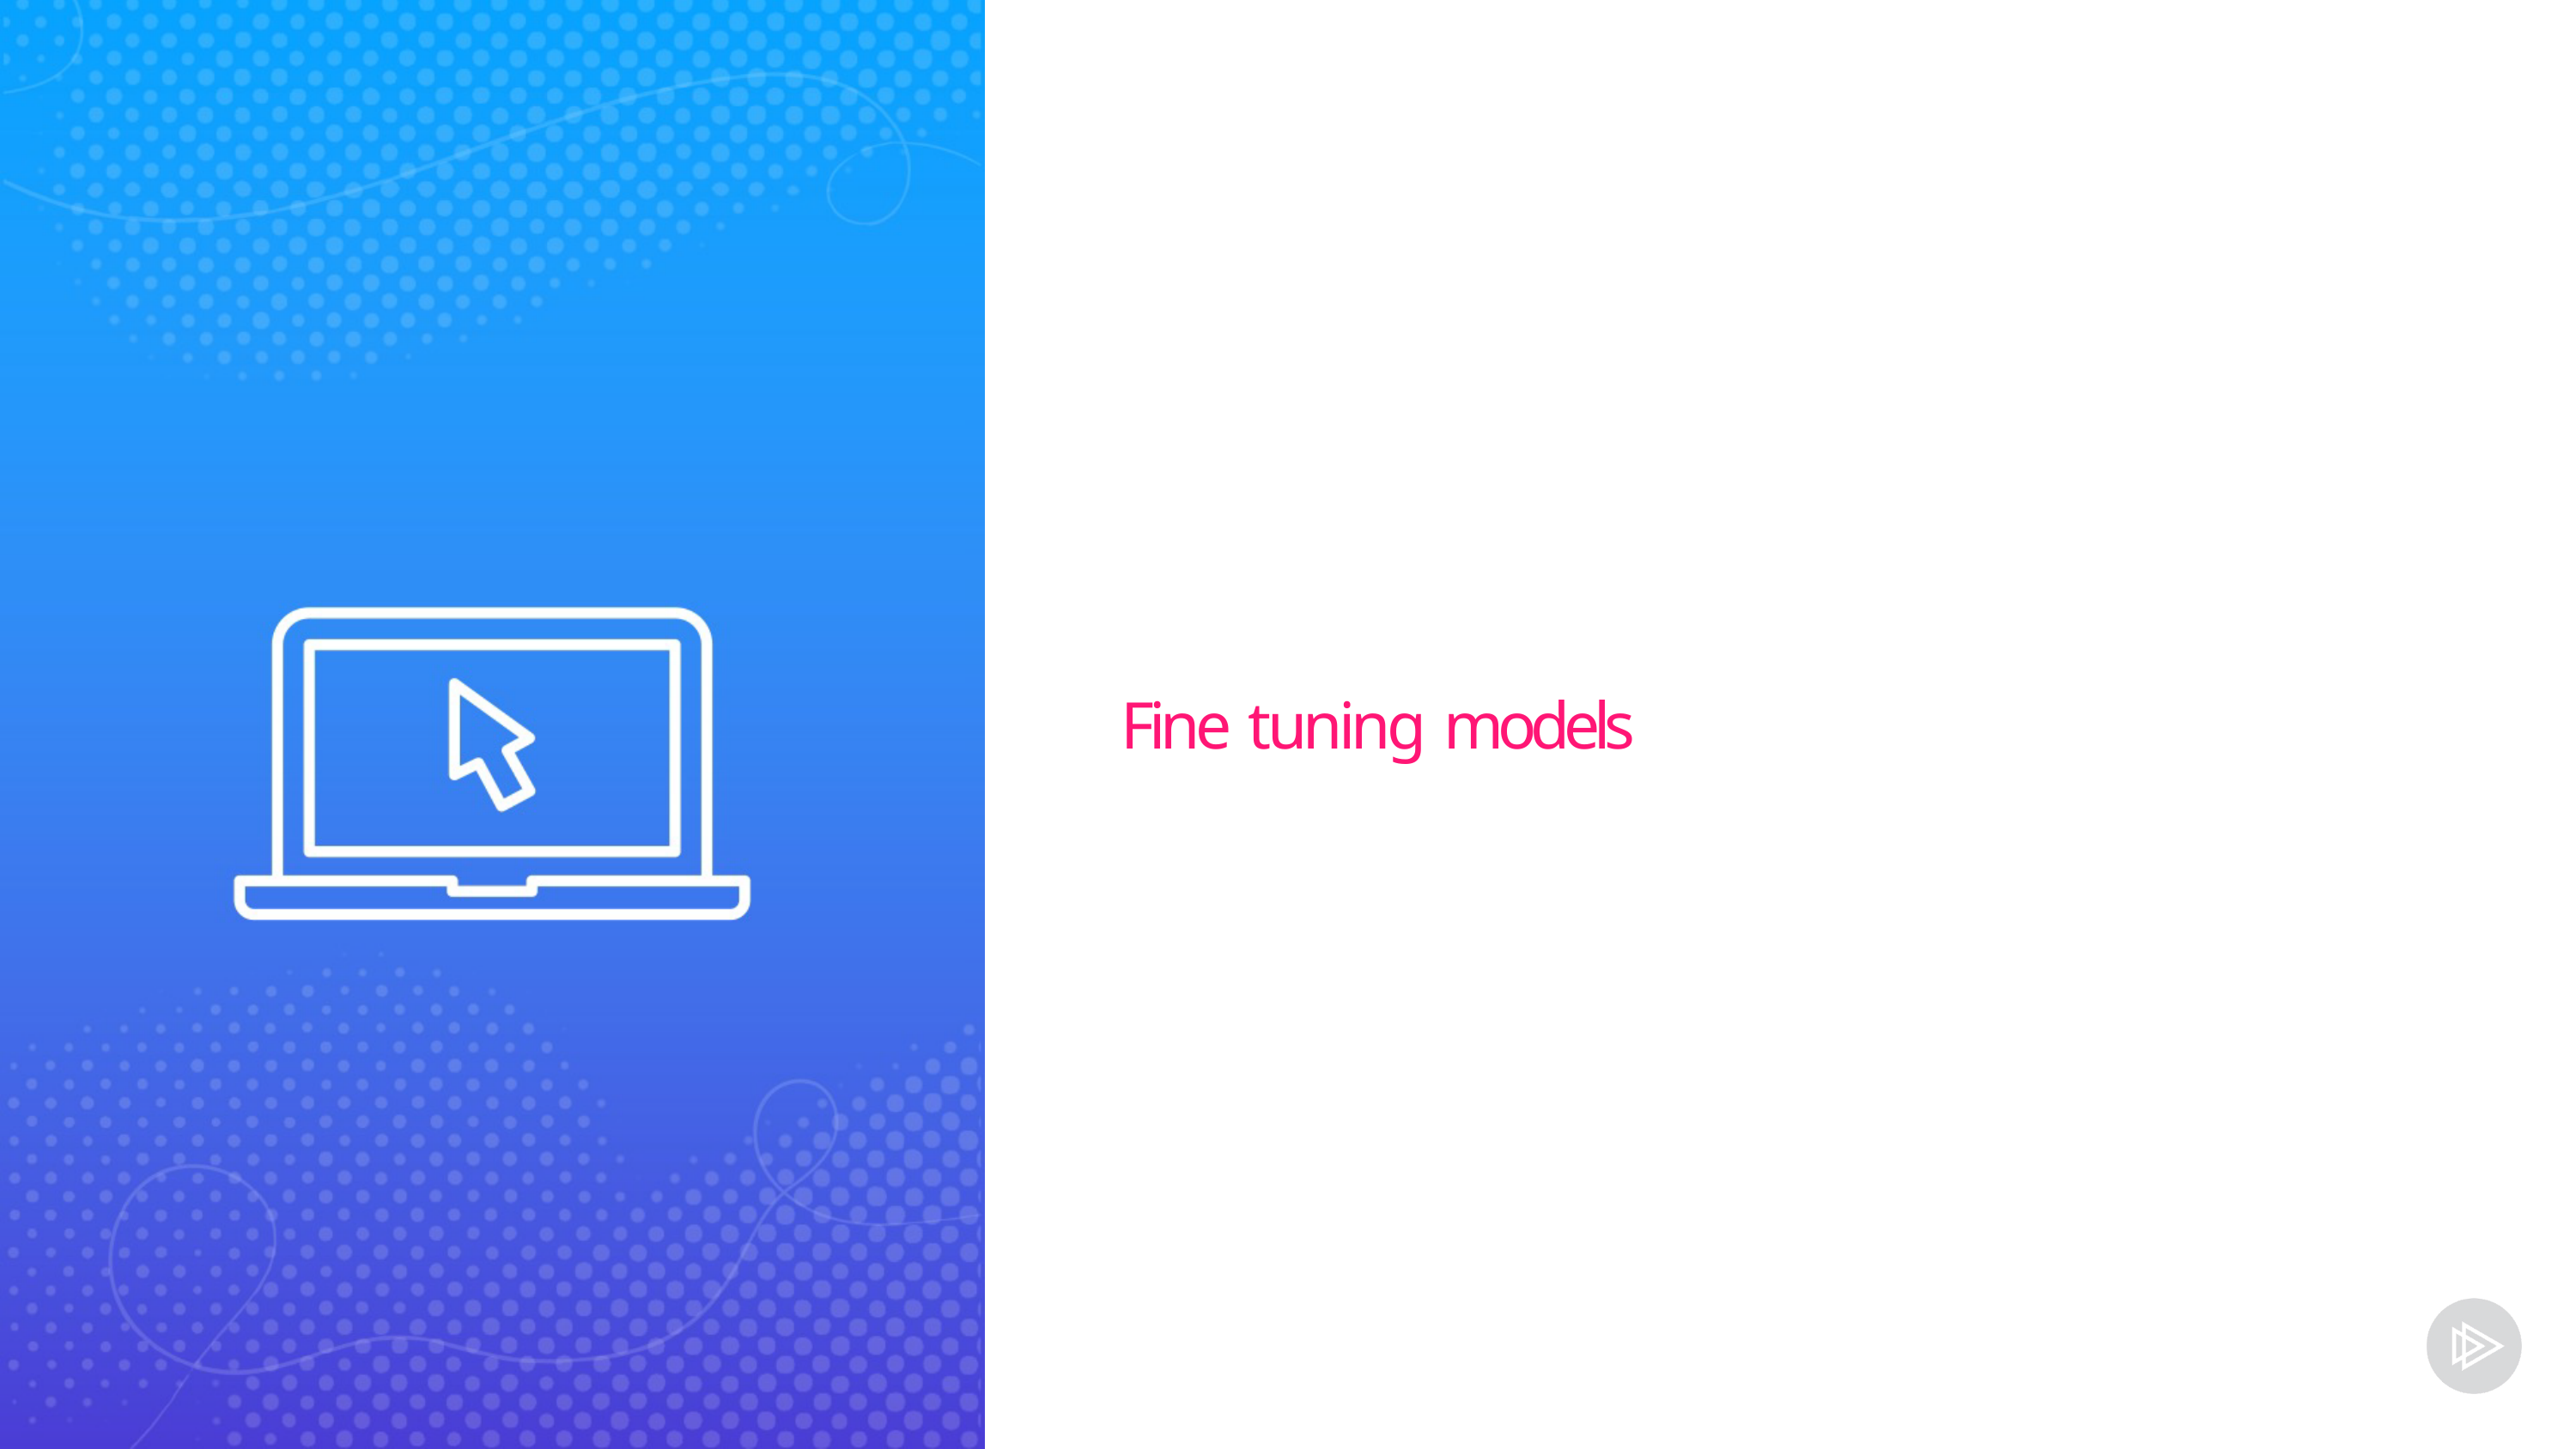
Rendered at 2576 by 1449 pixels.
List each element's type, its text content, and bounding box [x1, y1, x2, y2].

title Fine tuning models [1119, 682, 1708, 927]
picture [2427, 1298, 2522, 1394]
picture [0, 0, 985, 1449]
